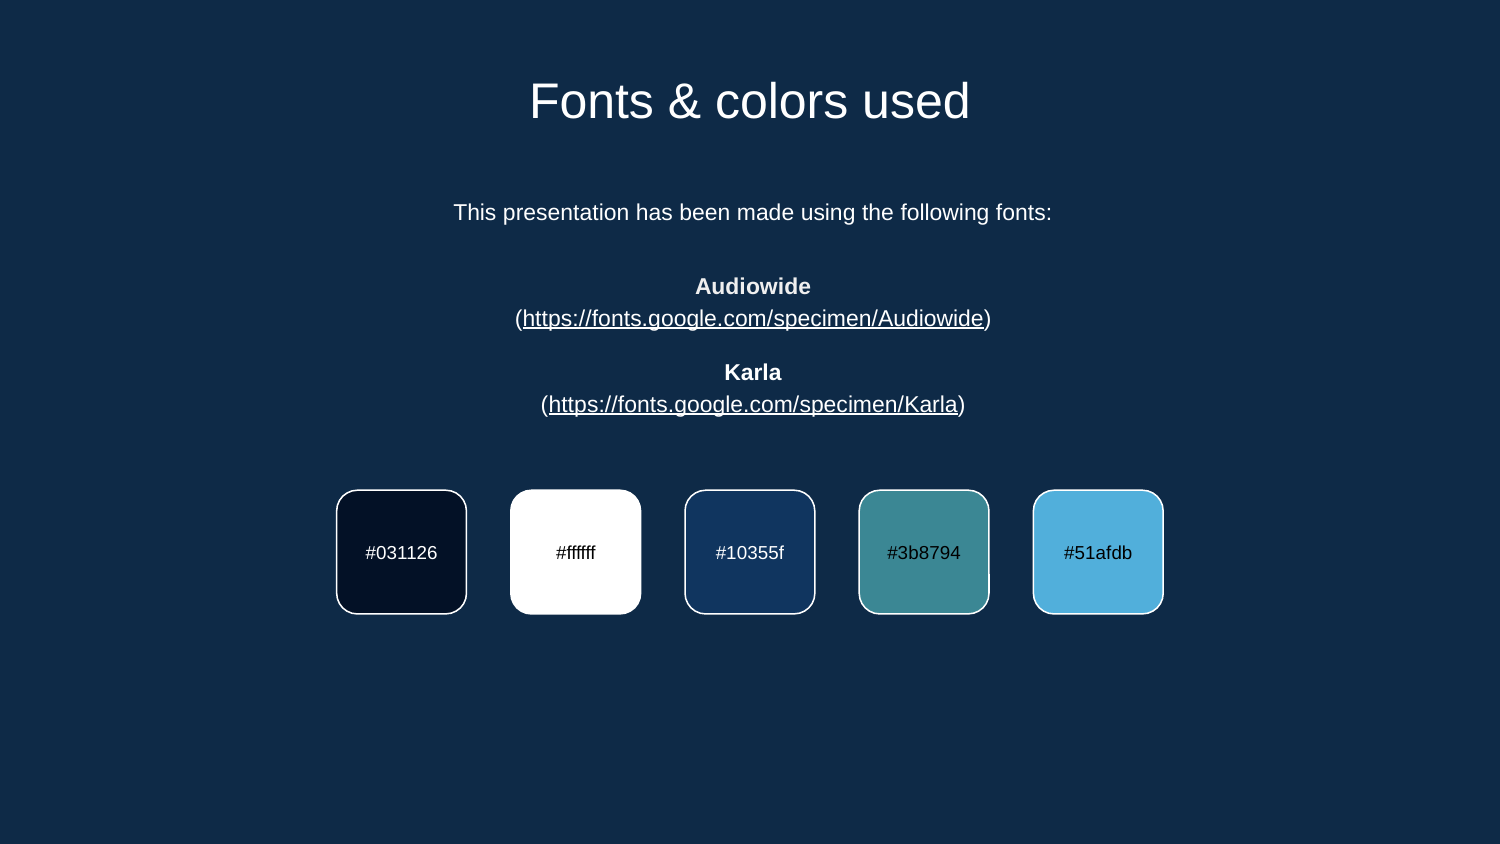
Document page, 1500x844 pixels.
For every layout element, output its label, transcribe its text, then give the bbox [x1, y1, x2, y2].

text_box [859, 490, 989, 515]
text_box This presentation has been made using the following fonts: [175, 178, 1332, 239]
text_box [685, 490, 815, 515]
text_box #031126 [336, 515, 467, 589]
text_box [859, 589, 989, 614]
text_box [510, 490, 641, 515]
text_box [1033, 589, 1164, 614]
title Fonts & colors used [171, 53, 1328, 133]
text_box [510, 589, 641, 614]
text_box #ffffff [510, 515, 641, 589]
text_box [1033, 490, 1164, 515]
text_box #3b8794 [859, 515, 989, 589]
text_box [336, 589, 467, 614]
text_box Audiowide (https://fonts.google.com/specimen/Audiowide) Karla (https://fonts.google.com/specimen/Karla) [175, 239, 1332, 445]
text_box [336, 490, 467, 515]
text_box #10355f [685, 515, 815, 589]
text_box [685, 589, 815, 614]
text_box #51afdb [1033, 515, 1164, 589]
